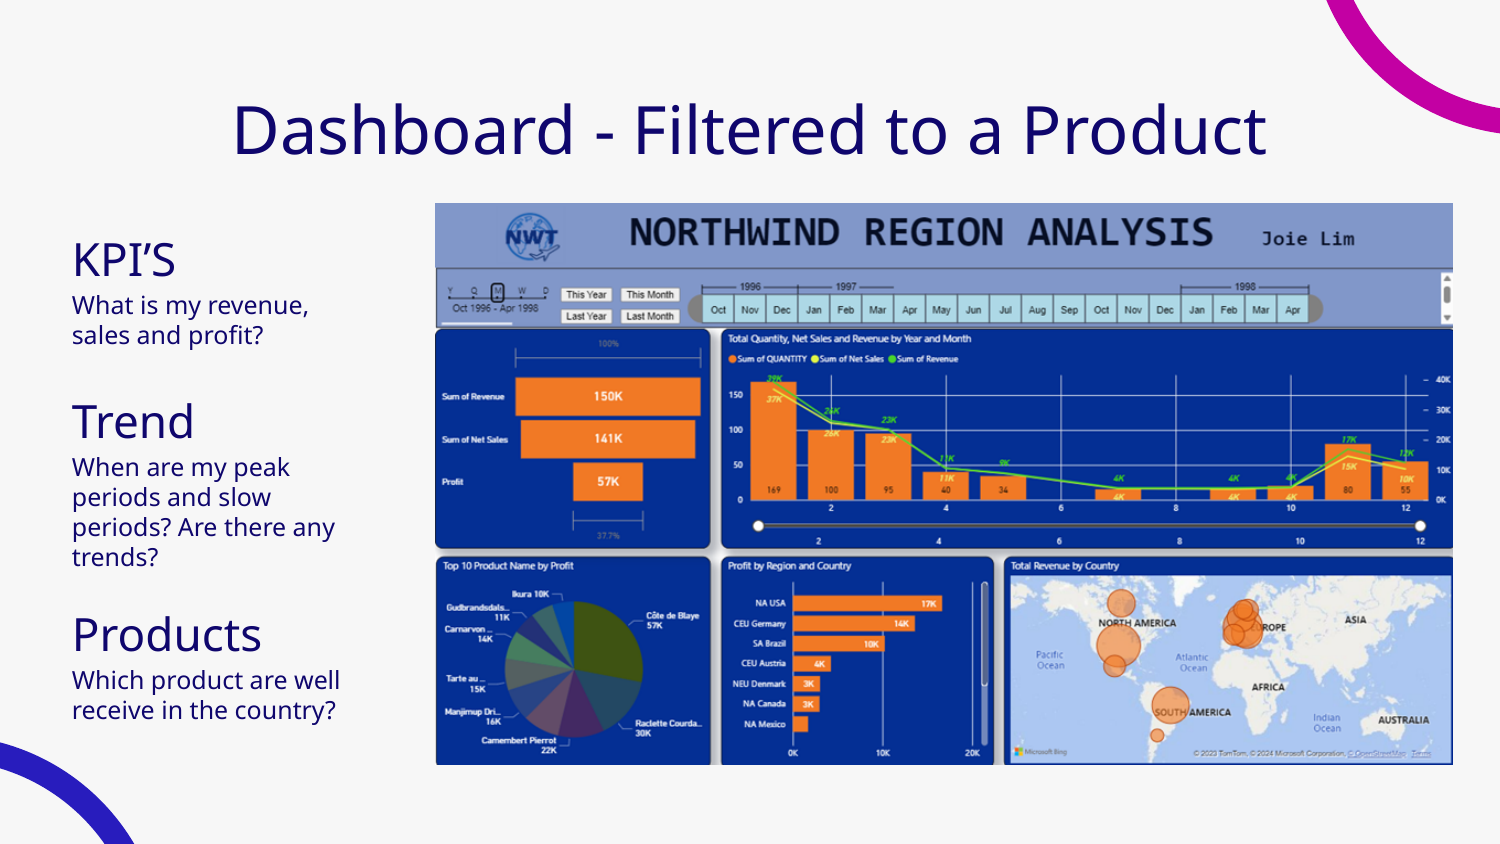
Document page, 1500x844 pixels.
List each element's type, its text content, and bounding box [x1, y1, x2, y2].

text_box KPI’S [56, 223, 389, 274]
title Dashboard - Filtered to a Product [118, 72, 1382, 167]
picture [434, 202, 1453, 765]
text_box What is my revenue, sales and profit? [56, 274, 389, 369]
text_box When are my peak periods and slow periods? Are there any trends? [56, 436, 389, 531]
text_box Trend [56, 385, 389, 436]
text_box Which product are well receive in the country? [56, 649, 389, 744]
text_box Products [56, 598, 389, 649]
